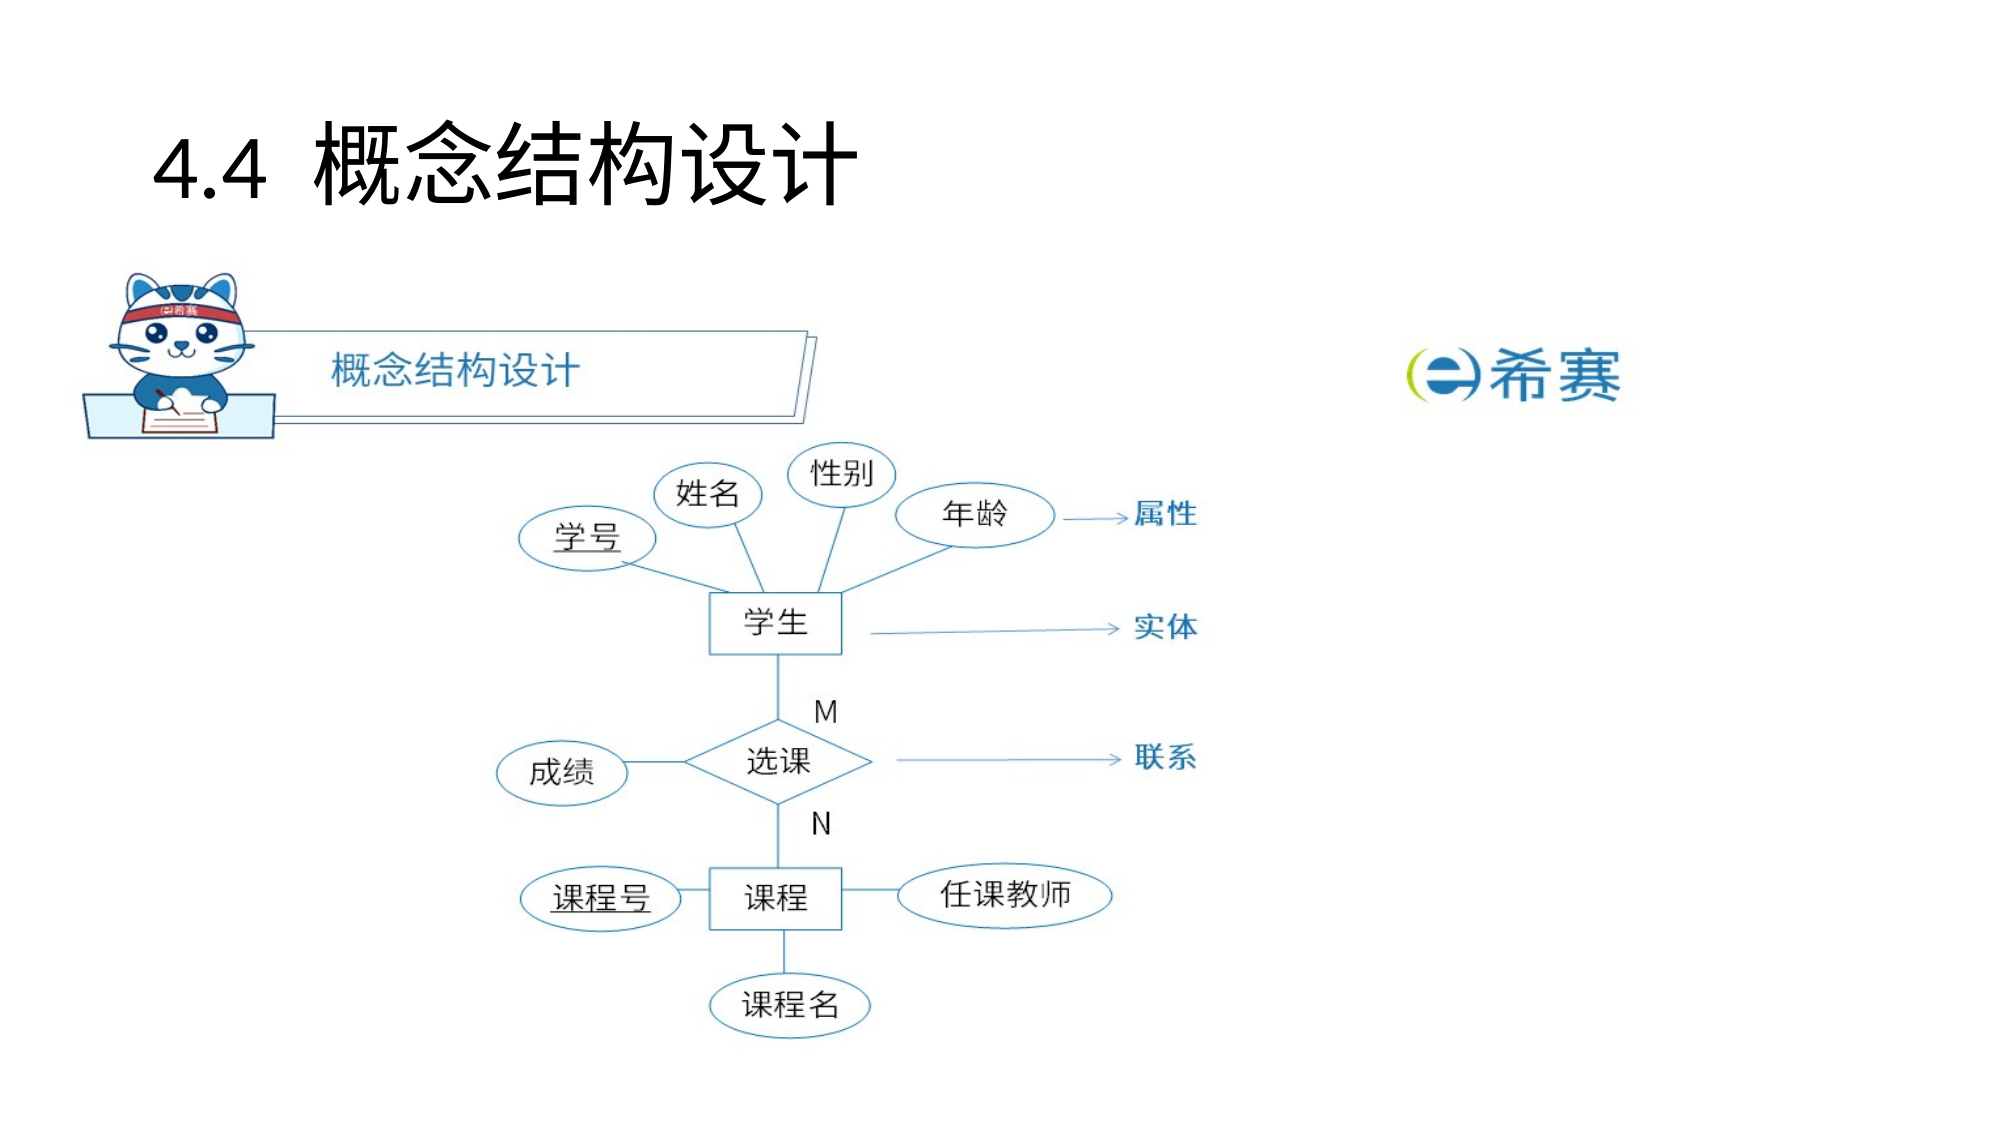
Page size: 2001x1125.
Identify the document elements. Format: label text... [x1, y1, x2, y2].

picture [0, 261, 1677, 1125]
title 4.4 概念结构设计 [137, 59, 1863, 278]
